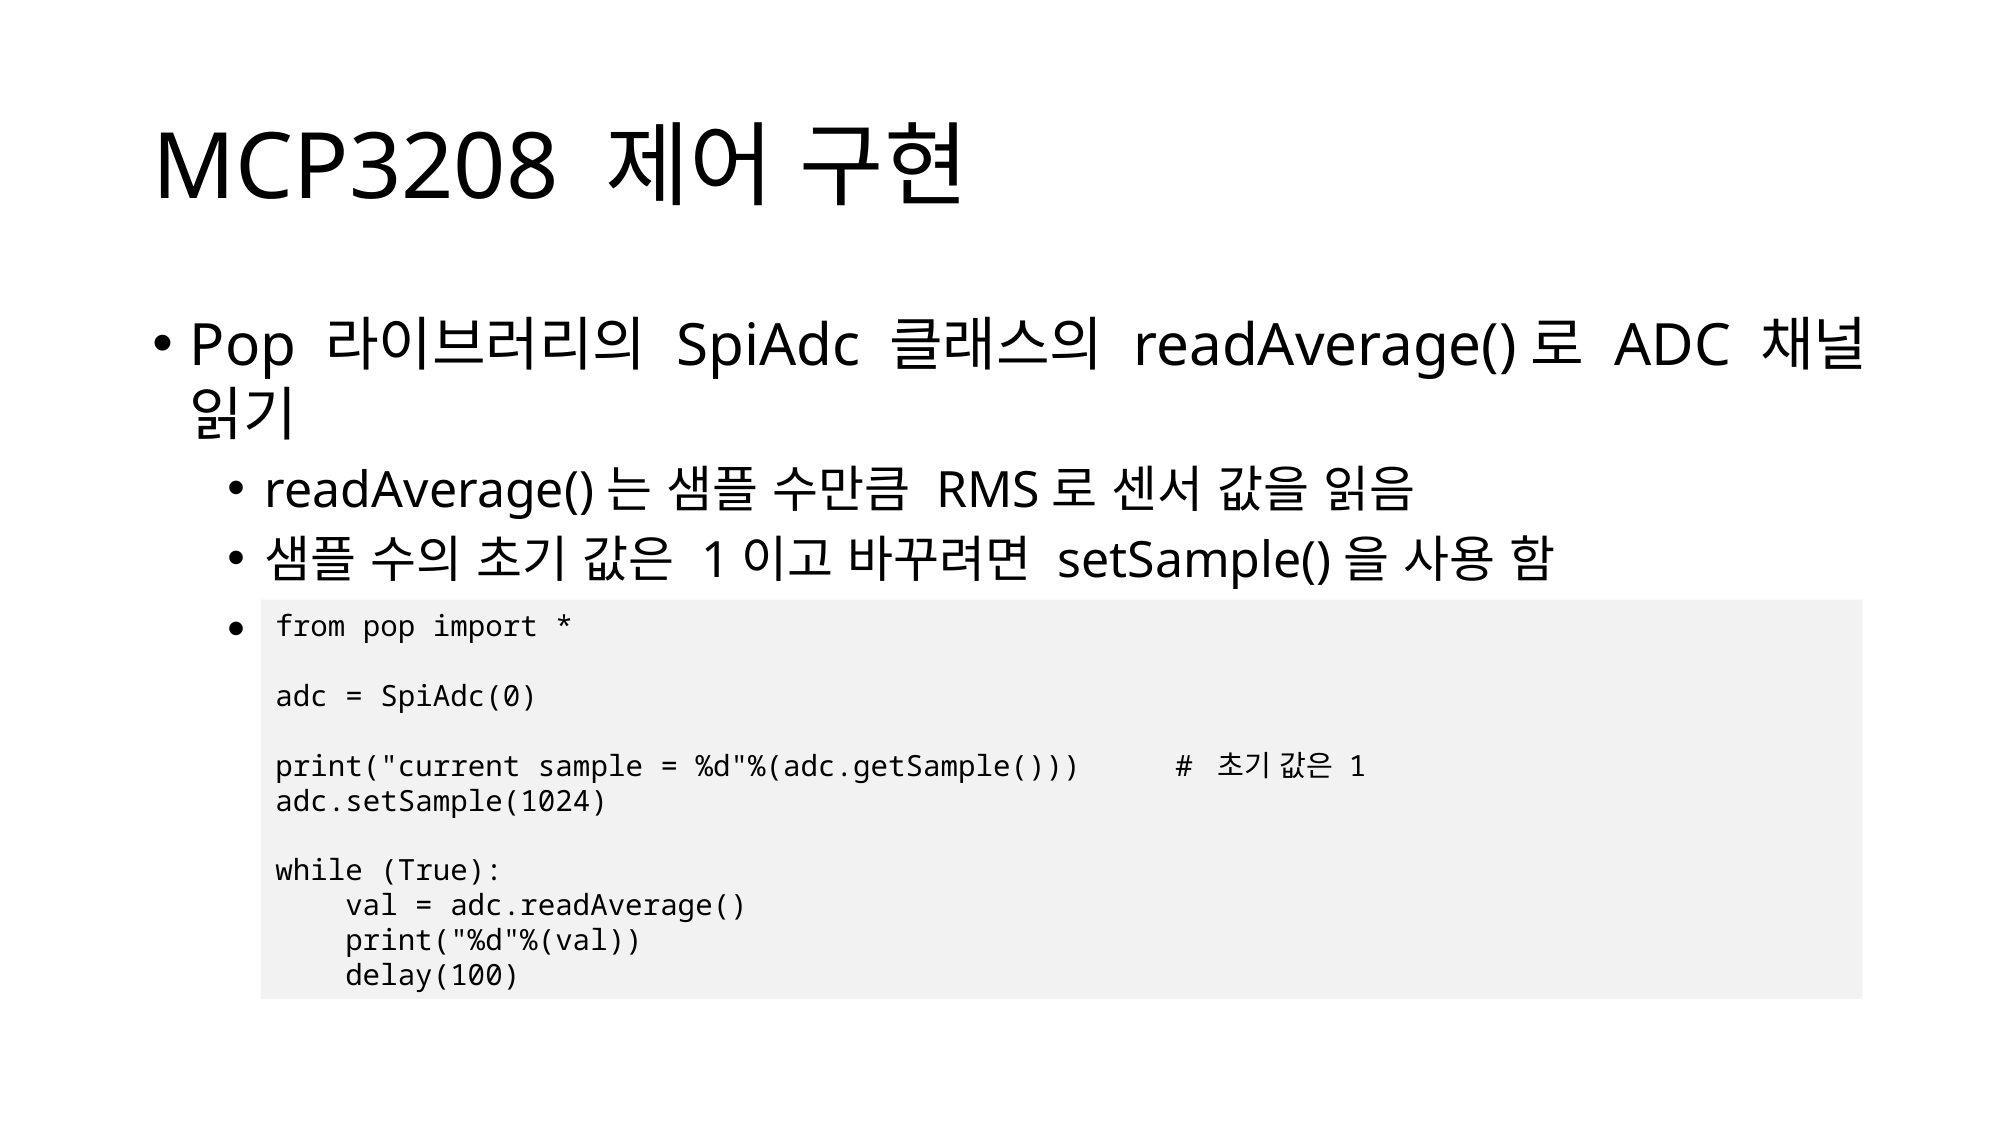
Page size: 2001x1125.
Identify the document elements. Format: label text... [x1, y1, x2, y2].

list Pop 라이브러리의 SpiAdc 클래스의 readAverage()로 ADC 채널 읽기 readAverage()는 샘플 수만큼 RMS로 센서 값을 읽음 샘플 수의 초기 값은 1이고 바꾸려면 setSample()을 사용 함 샘플 수는 getSample()로 읽음 [137, 299, 2000, 1099]
title MCP3208 제어 구현 [137, 59, 1863, 278]
text_box from pop import * adc = SpiAdc(0) print("current sample = %d"%(adc.getSample())) # 초기 값은 1 adc.setSample(1024) while (True): val = adc.readAverage() print("%d"%(val)) delay(100) [260, 599, 1863, 999]
